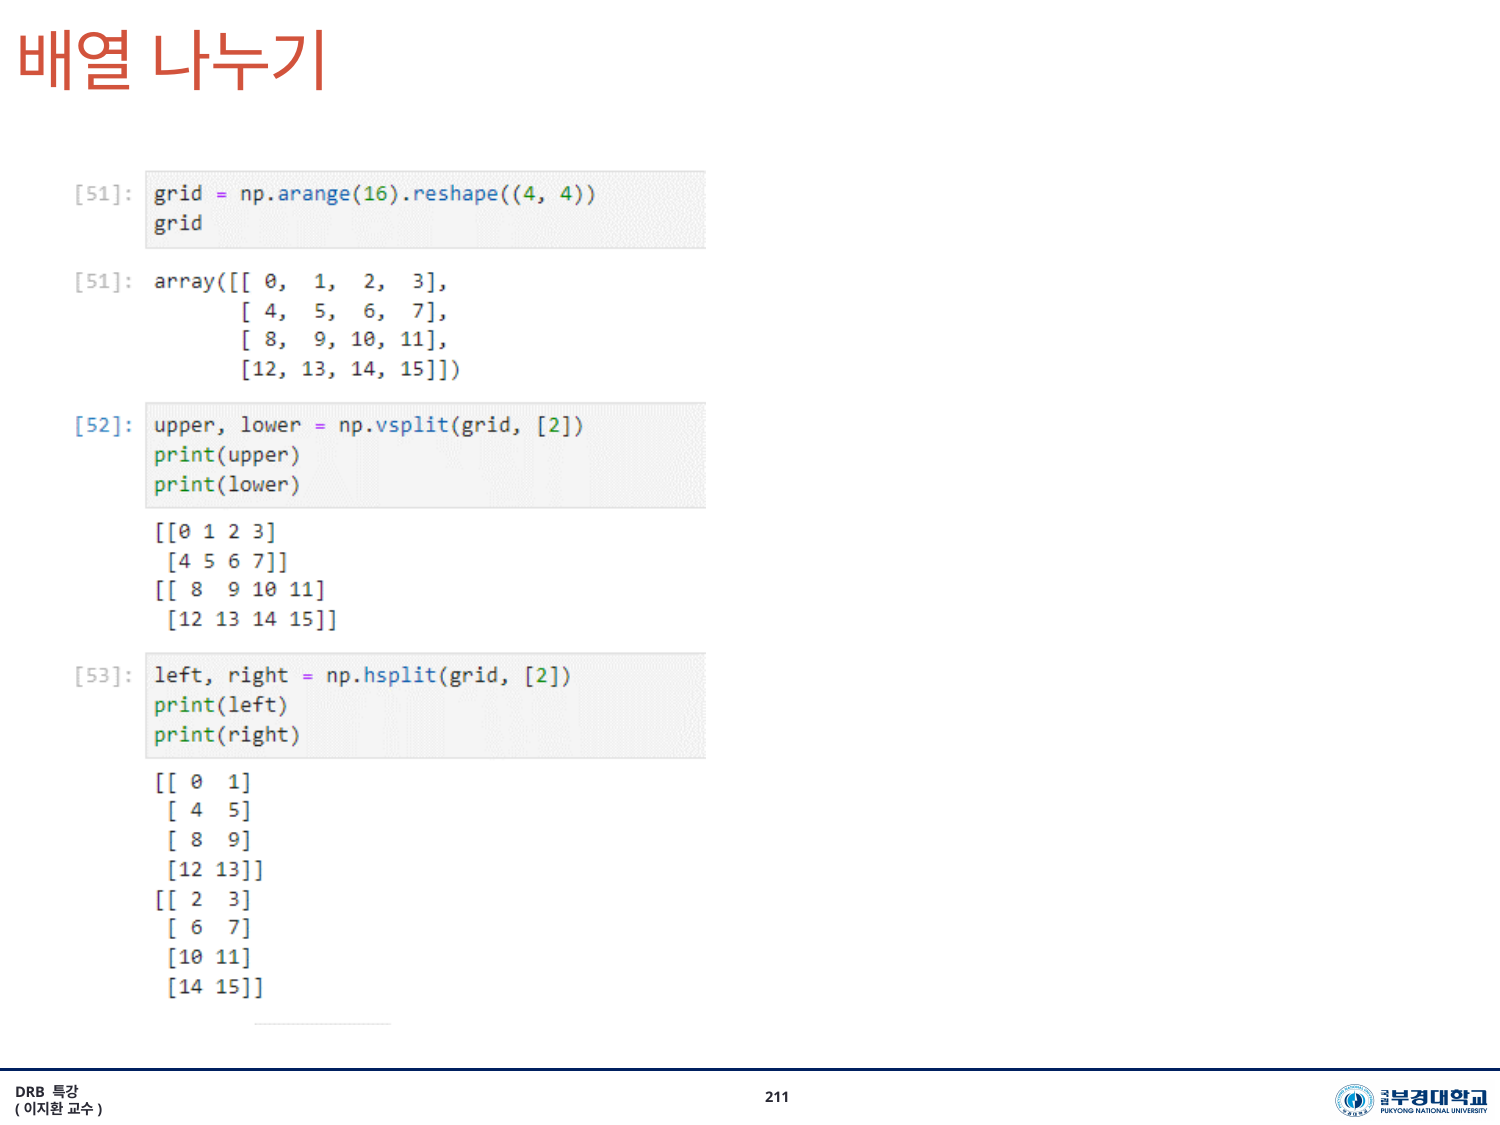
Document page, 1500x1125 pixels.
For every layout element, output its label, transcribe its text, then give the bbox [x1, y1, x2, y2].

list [50, 149, 706, 1025]
title 배열 나누기 [0, 1, 1500, 116]
picture [1330, 1079, 1495, 1121]
slide_number DRB 특강 (이지환 교수) [0, 1082, 303, 1118]
